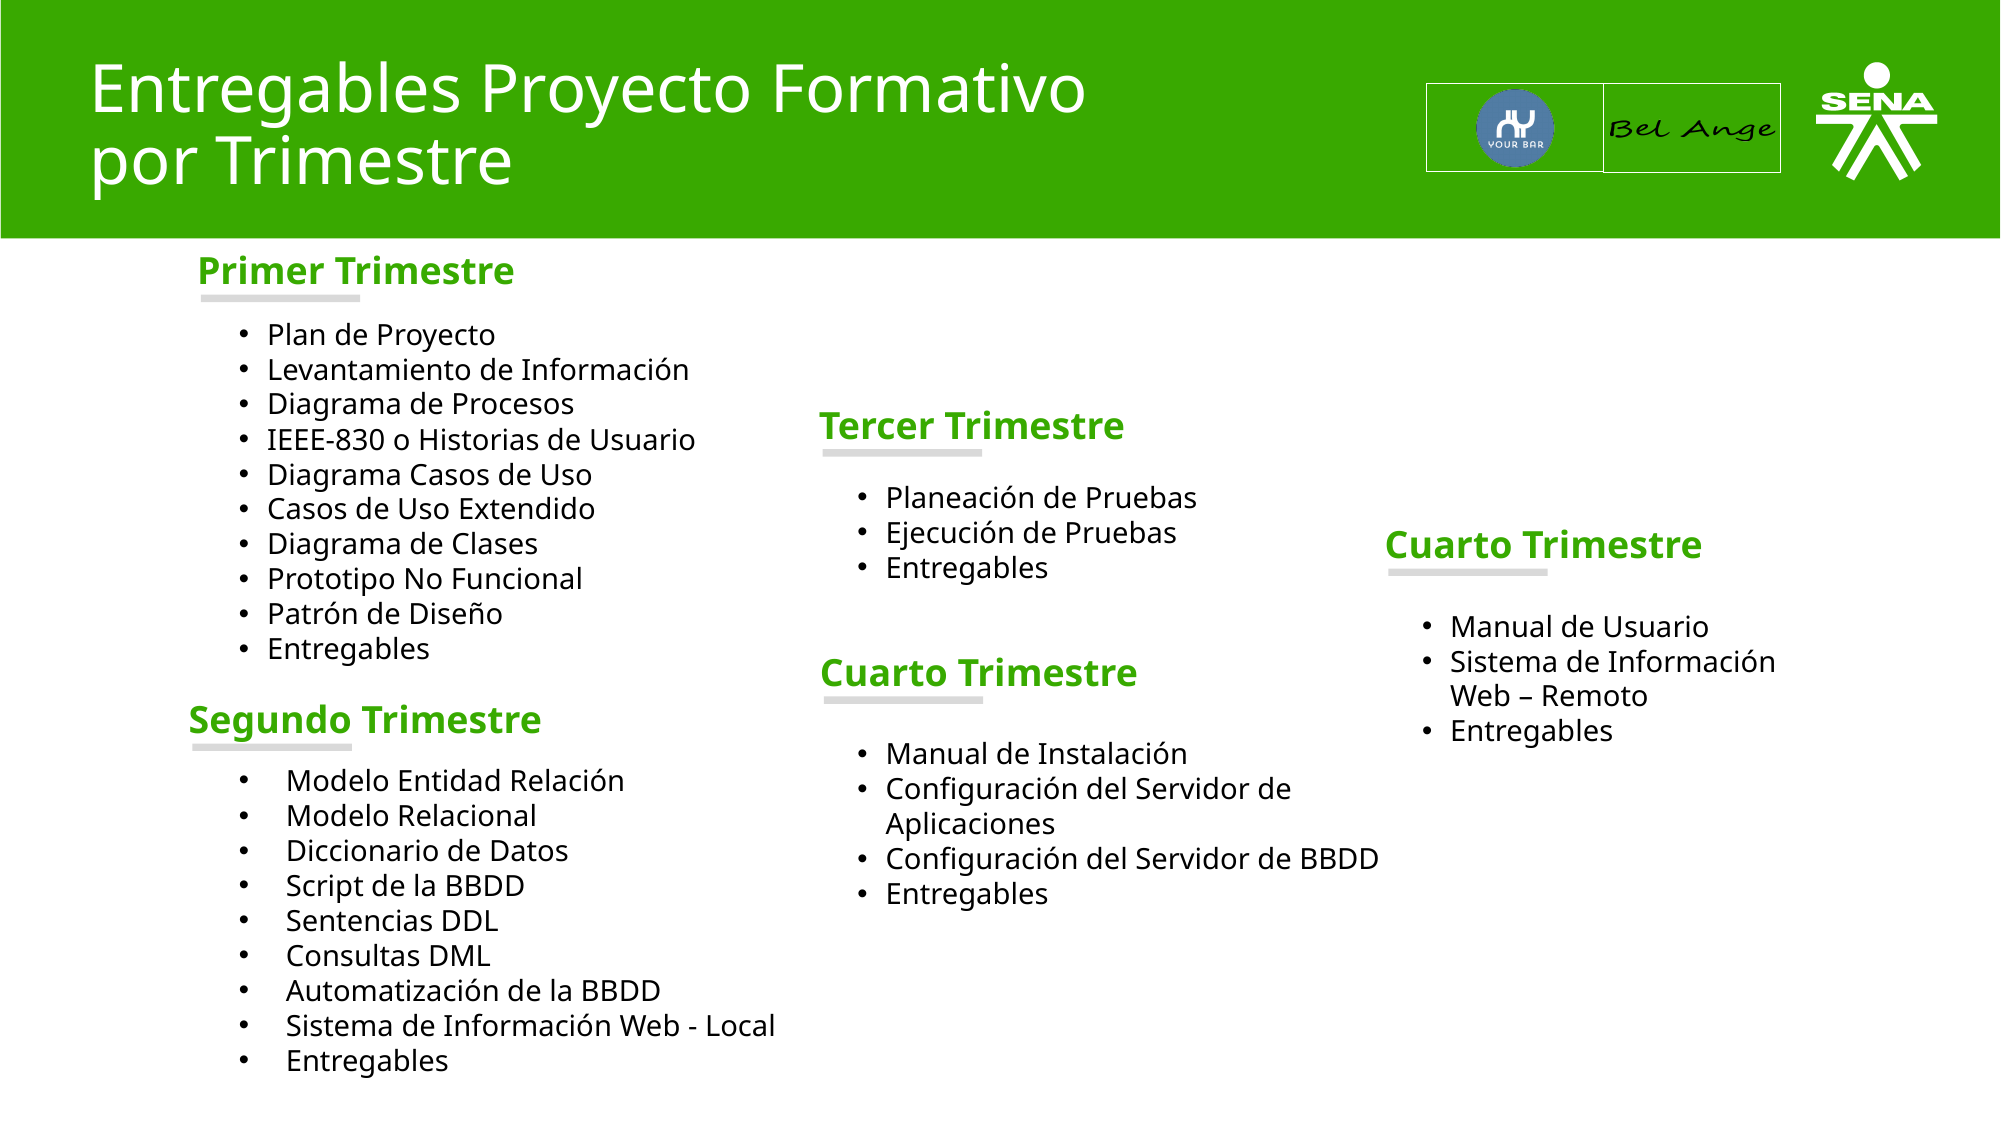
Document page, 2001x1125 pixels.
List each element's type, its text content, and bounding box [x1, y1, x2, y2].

text_box Manual de Instalación Configuración del Servidor de Aplicaciones Configuración del Servidor de BBDD Entregables [842, 728, 1476, 918]
title Entregables Proyecto Formativo por Trimestre [74, 18, 1800, 236]
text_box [182, 245, 714, 303]
text_box Manual de Usuario Sistema de Información Web – Remoto Entregables [1407, 600, 1859, 756]
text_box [804, 399, 1336, 457]
text_box Plan de Proyecto Levantamiento de Información Diagrama de Procesos IEEE-830 o Historias de Usuario Diagrama Casos de Uso Casos de Uso Extendido Diagrama de Clases Prototipo No Funcional Patrón de Diseño Entregables [224, 308, 857, 673]
picture [0, 0, 2001, 1125]
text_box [173, 693, 706, 751]
text_box Planeación de Pruebas Ejecución de Pruebas Entregables [842, 471, 1476, 592]
text_box [1426, 83, 1454, 172]
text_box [1369, 518, 1902, 576]
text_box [805, 646, 1337, 704]
text_box Modelo Entidad Relación Modelo Relacional Diccionario de Datos Script de la BBDD Sentencias DDL Consultas DML Automatización de la BBDD Sistema de Información Web - Local Entregables [224, 754, 857, 1085]
